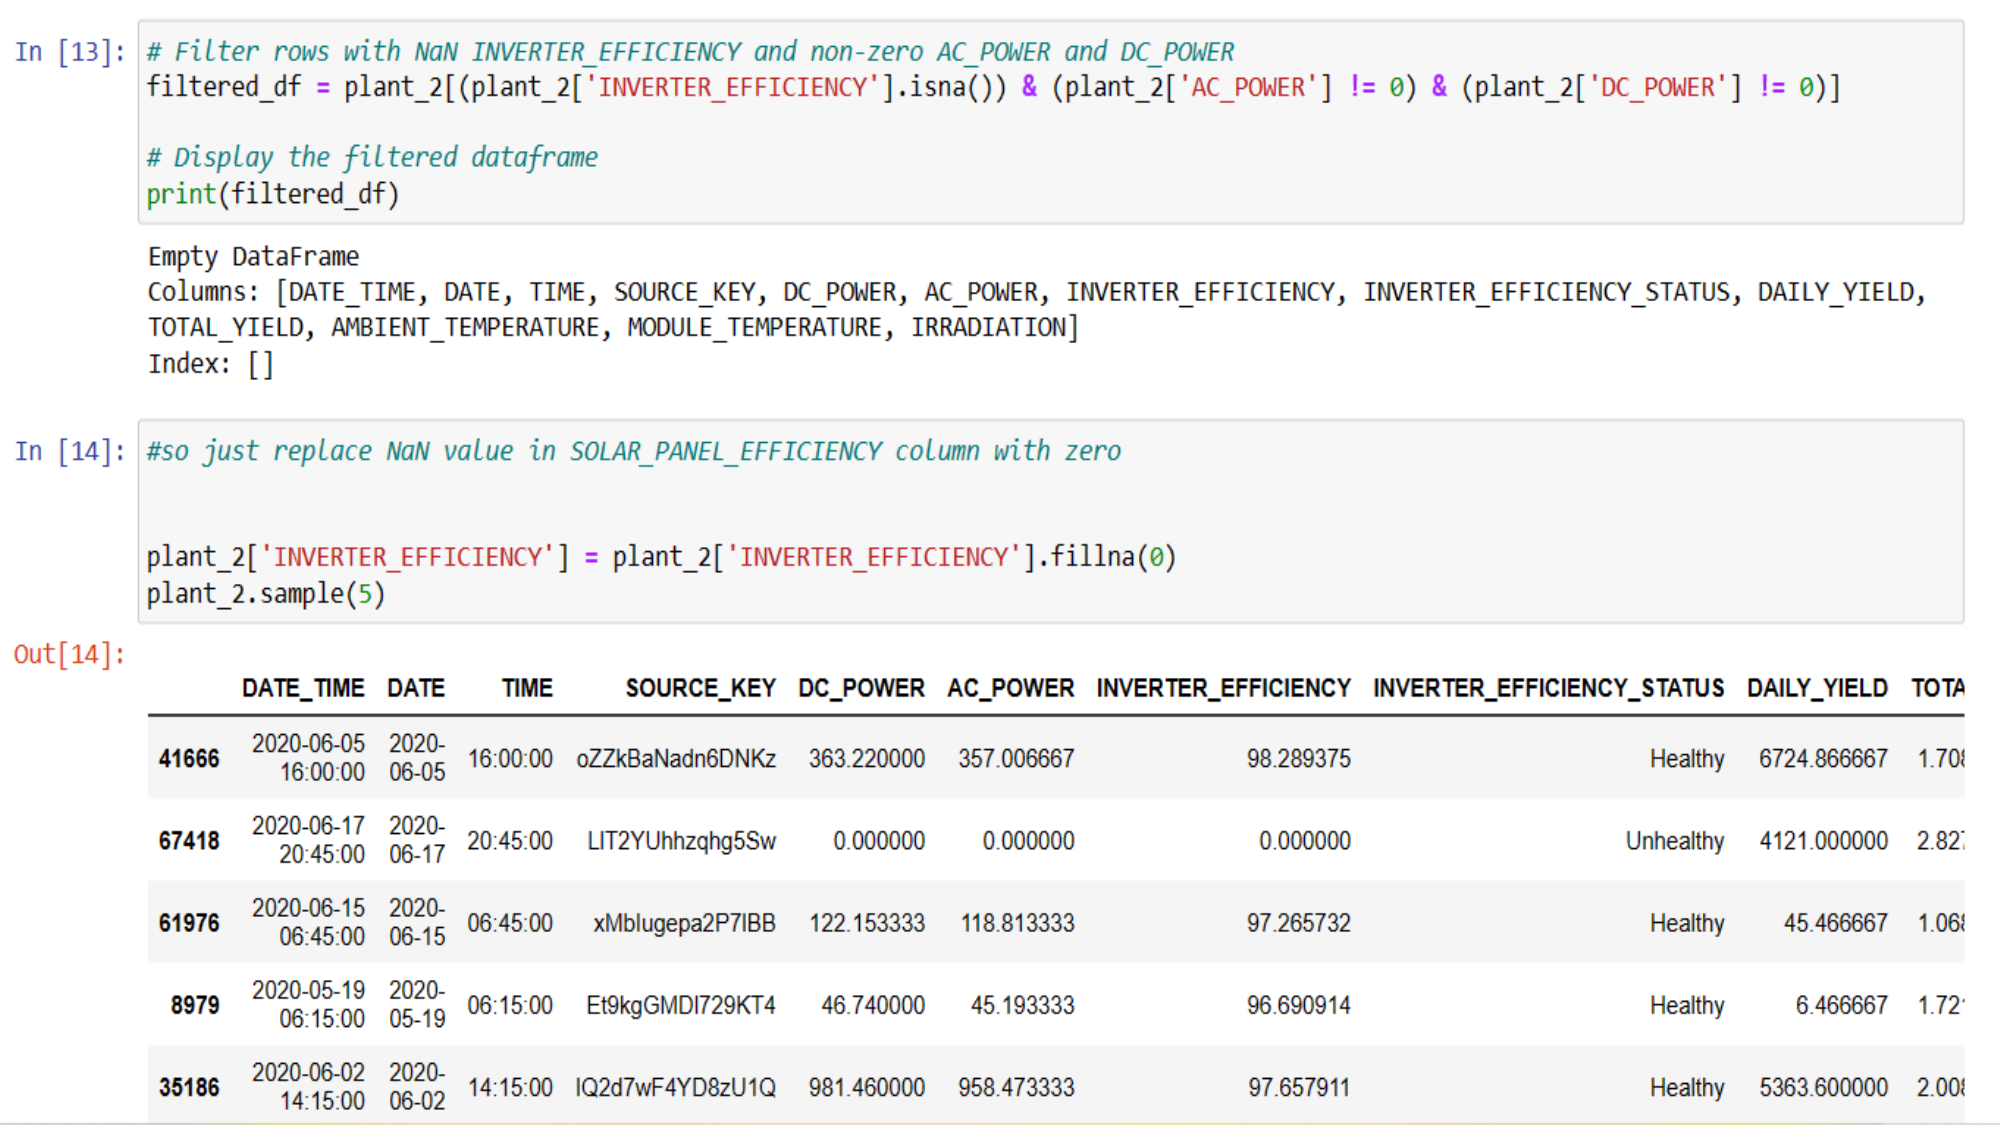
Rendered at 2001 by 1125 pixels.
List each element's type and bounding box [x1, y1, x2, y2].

list [0, 0, 2000, 1125]
